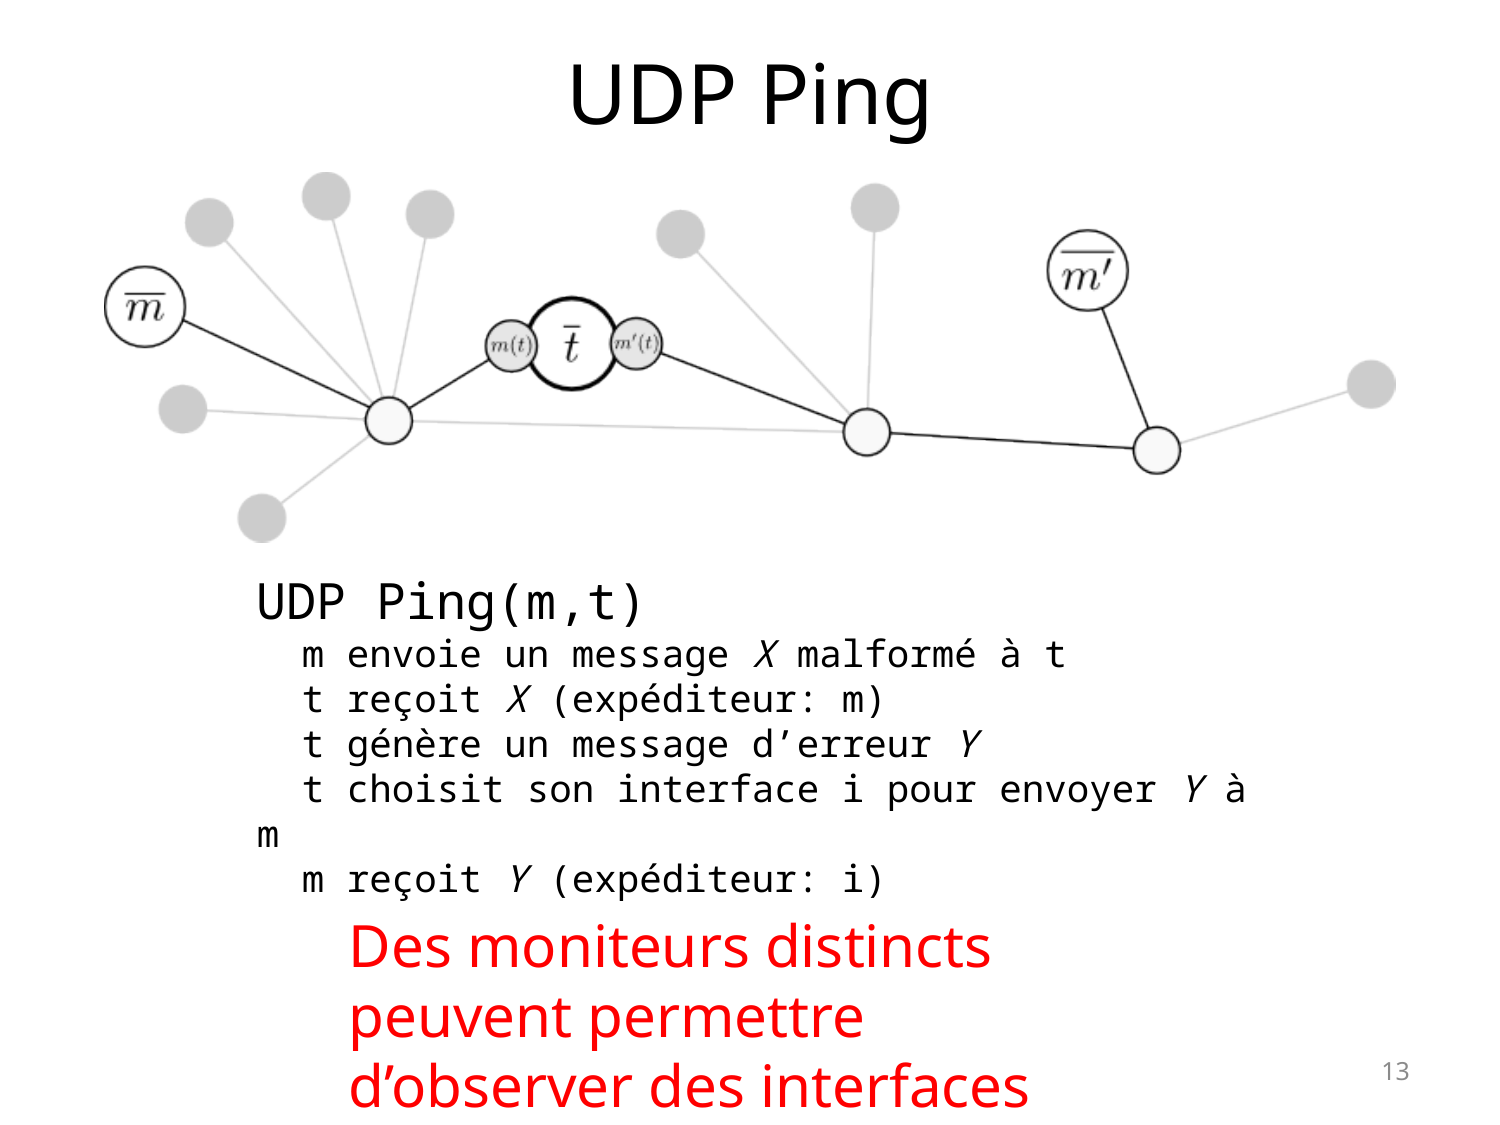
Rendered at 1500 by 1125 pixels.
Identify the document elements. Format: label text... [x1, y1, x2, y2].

text_box Des moniteurs distincts peuvent permettre d’observer des interfaces distinctes. [334, 902, 1166, 1125]
title UDP Ping [75, 0, 1425, 183]
text_box UDP Ping(m,t) m envoie un message X malformé à t t reçoit X (expéditeur: m) t génère un message d’erreur Y t choisit son interface i pour envoyer Y à m m reçoit Y (expéditeur: i) [242, 562, 1267, 908]
slide_number 13 [1074, 1042, 1425, 1103]
picture [103, 172, 1397, 543]
